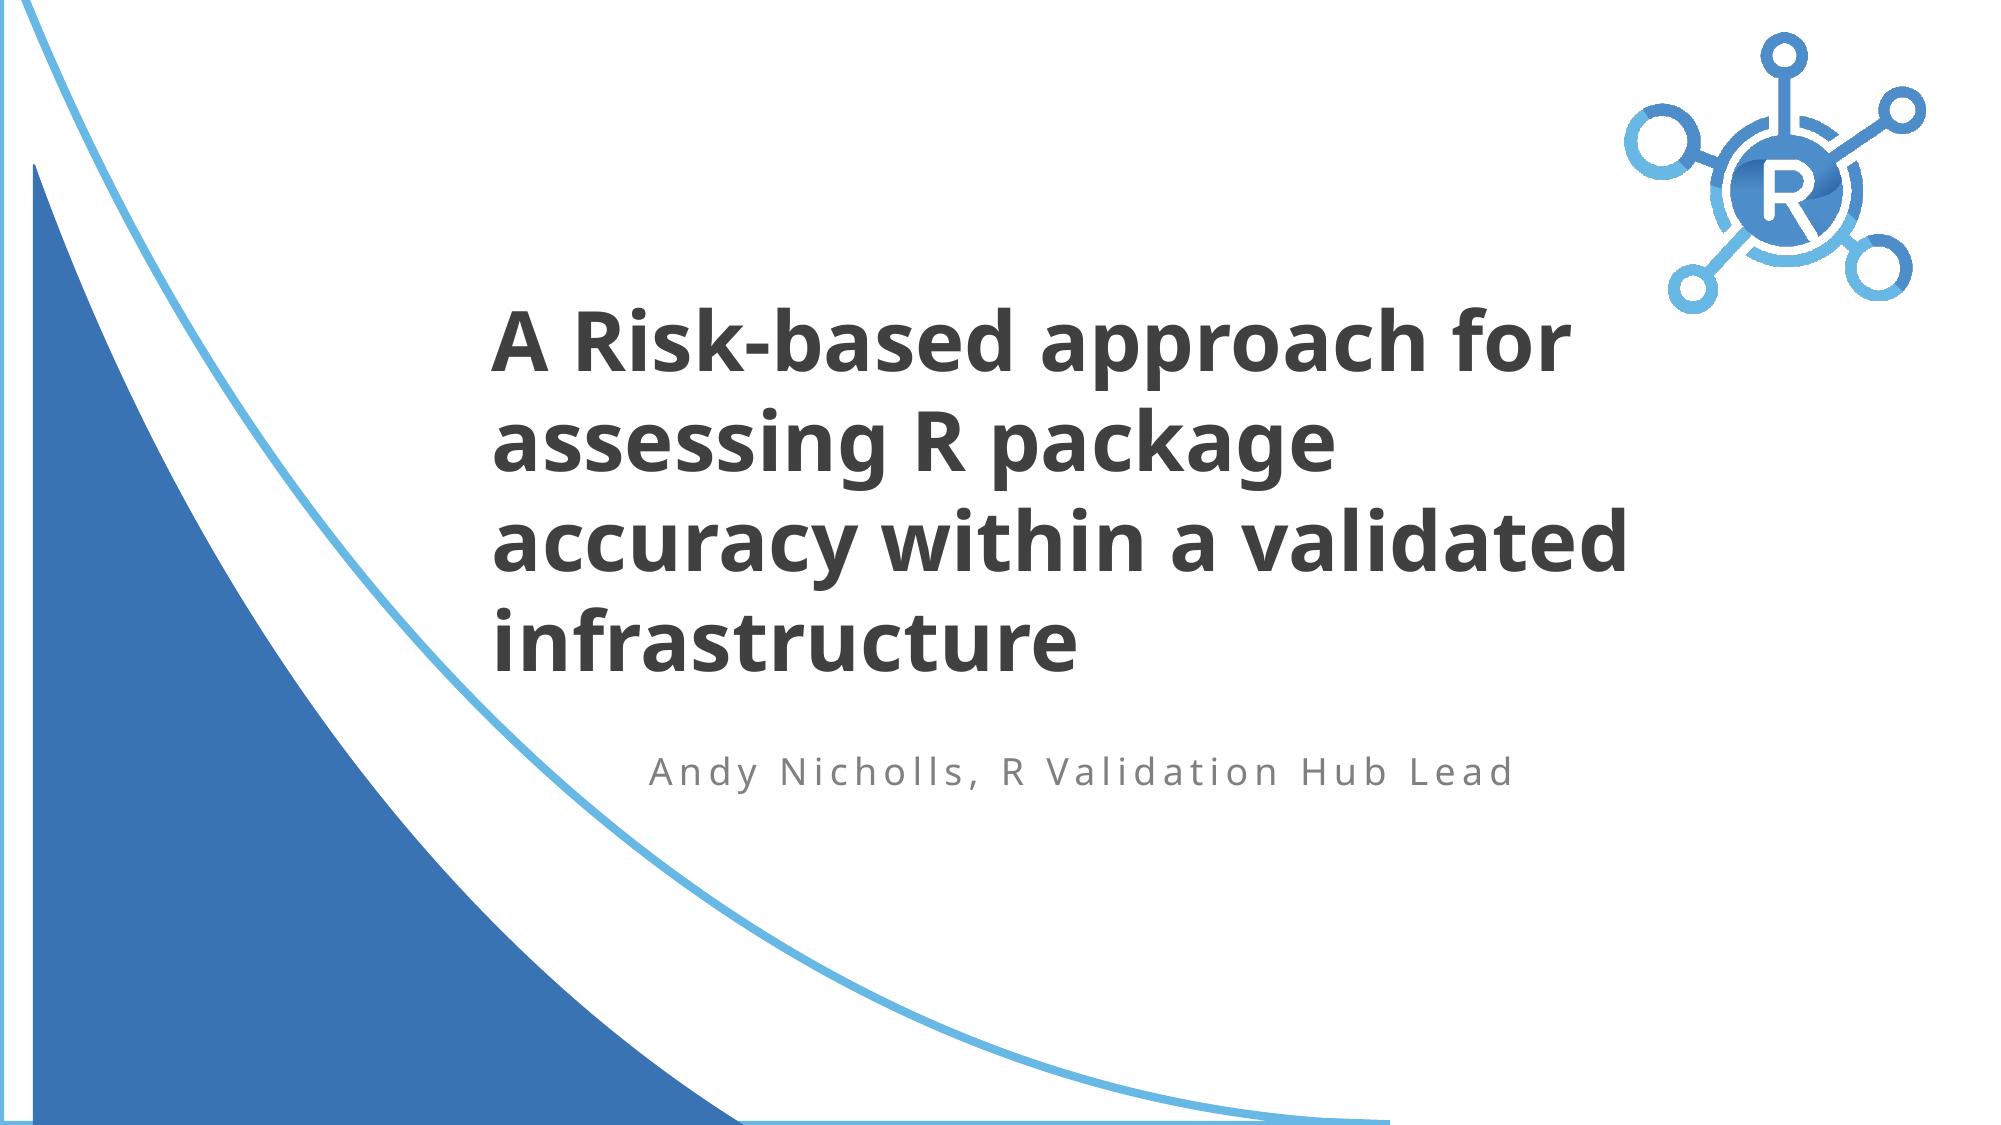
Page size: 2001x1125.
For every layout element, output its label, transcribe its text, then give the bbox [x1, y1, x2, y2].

text_box Andy Nicholls, R Validation Hub Lead [634, 740, 1529, 801]
text_box [31, 163, 746, 1125]
picture [1624, 32, 1926, 314]
text_box [0, 0, 1388, 1125]
text_box A Risk-based approach for assessing R package accuracy within a validated infrastructure [477, 280, 1739, 696]
